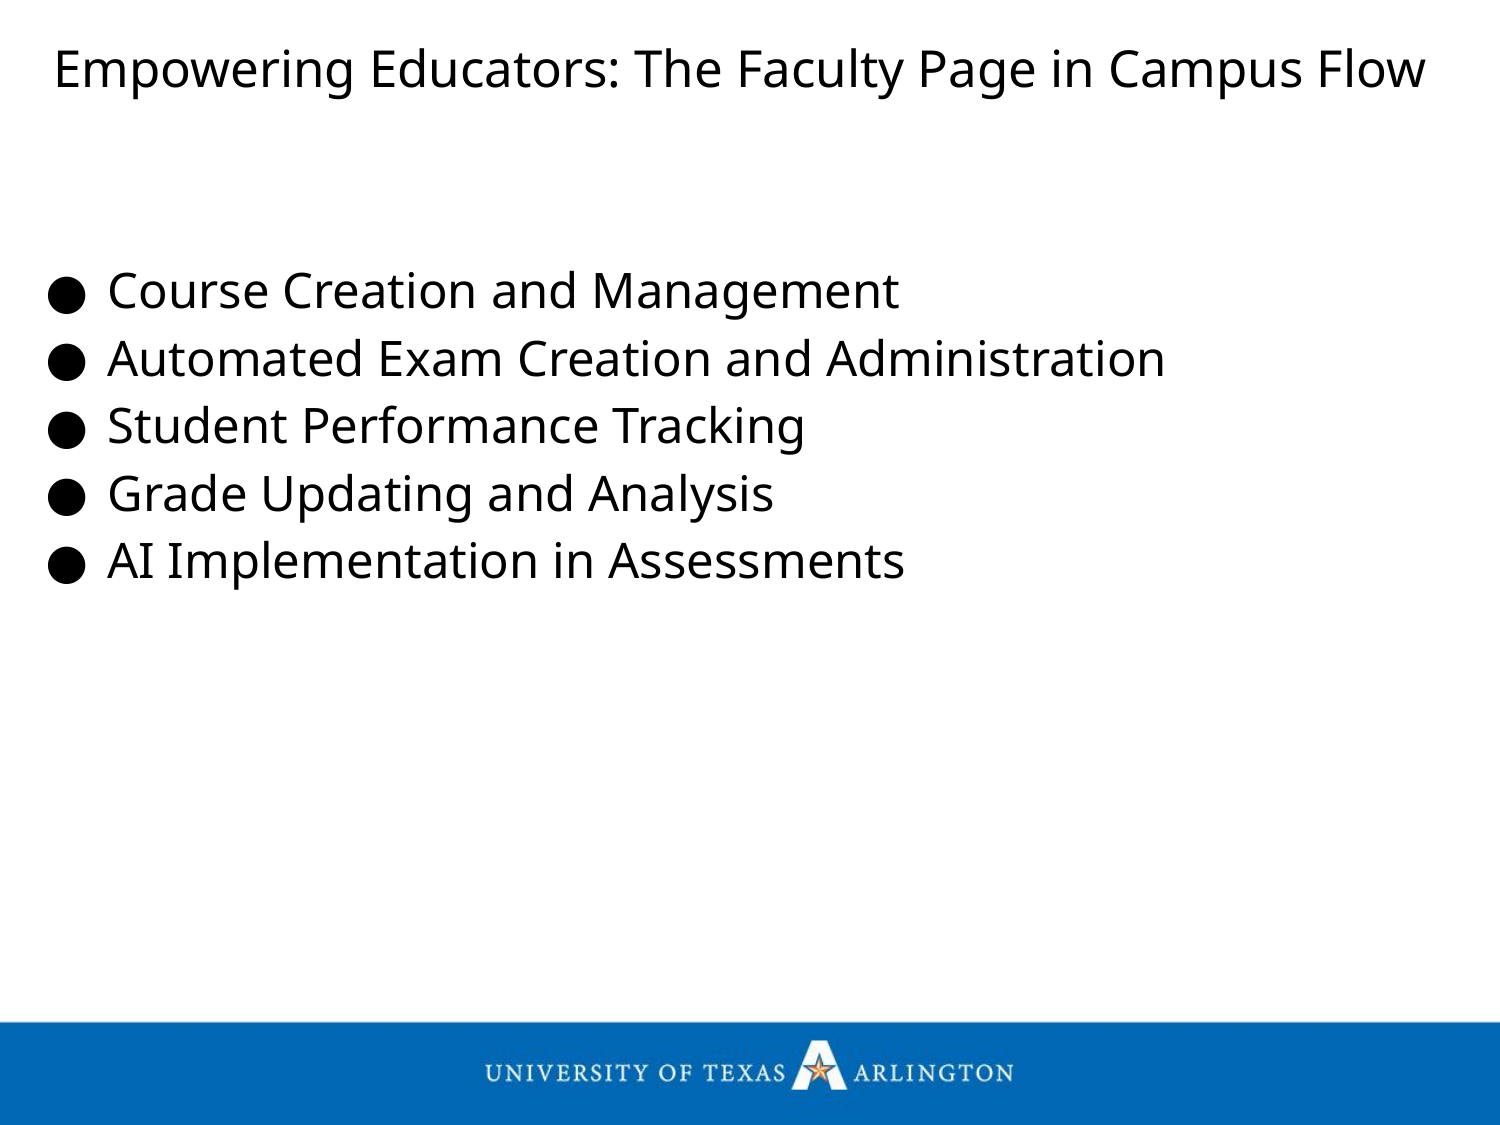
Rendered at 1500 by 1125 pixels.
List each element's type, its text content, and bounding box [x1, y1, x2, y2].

picture [0, 0, 1500, 1125]
text_box Empowering Educators: The Faculty Page in Campus Flow [0, 12, 1482, 113]
text_box Course Creation and Management Automated Exam Creation and Administration Student Performance Tracking Grade Updating and Analysis AI Implementation in Assessments [17, 236, 1348, 604]
